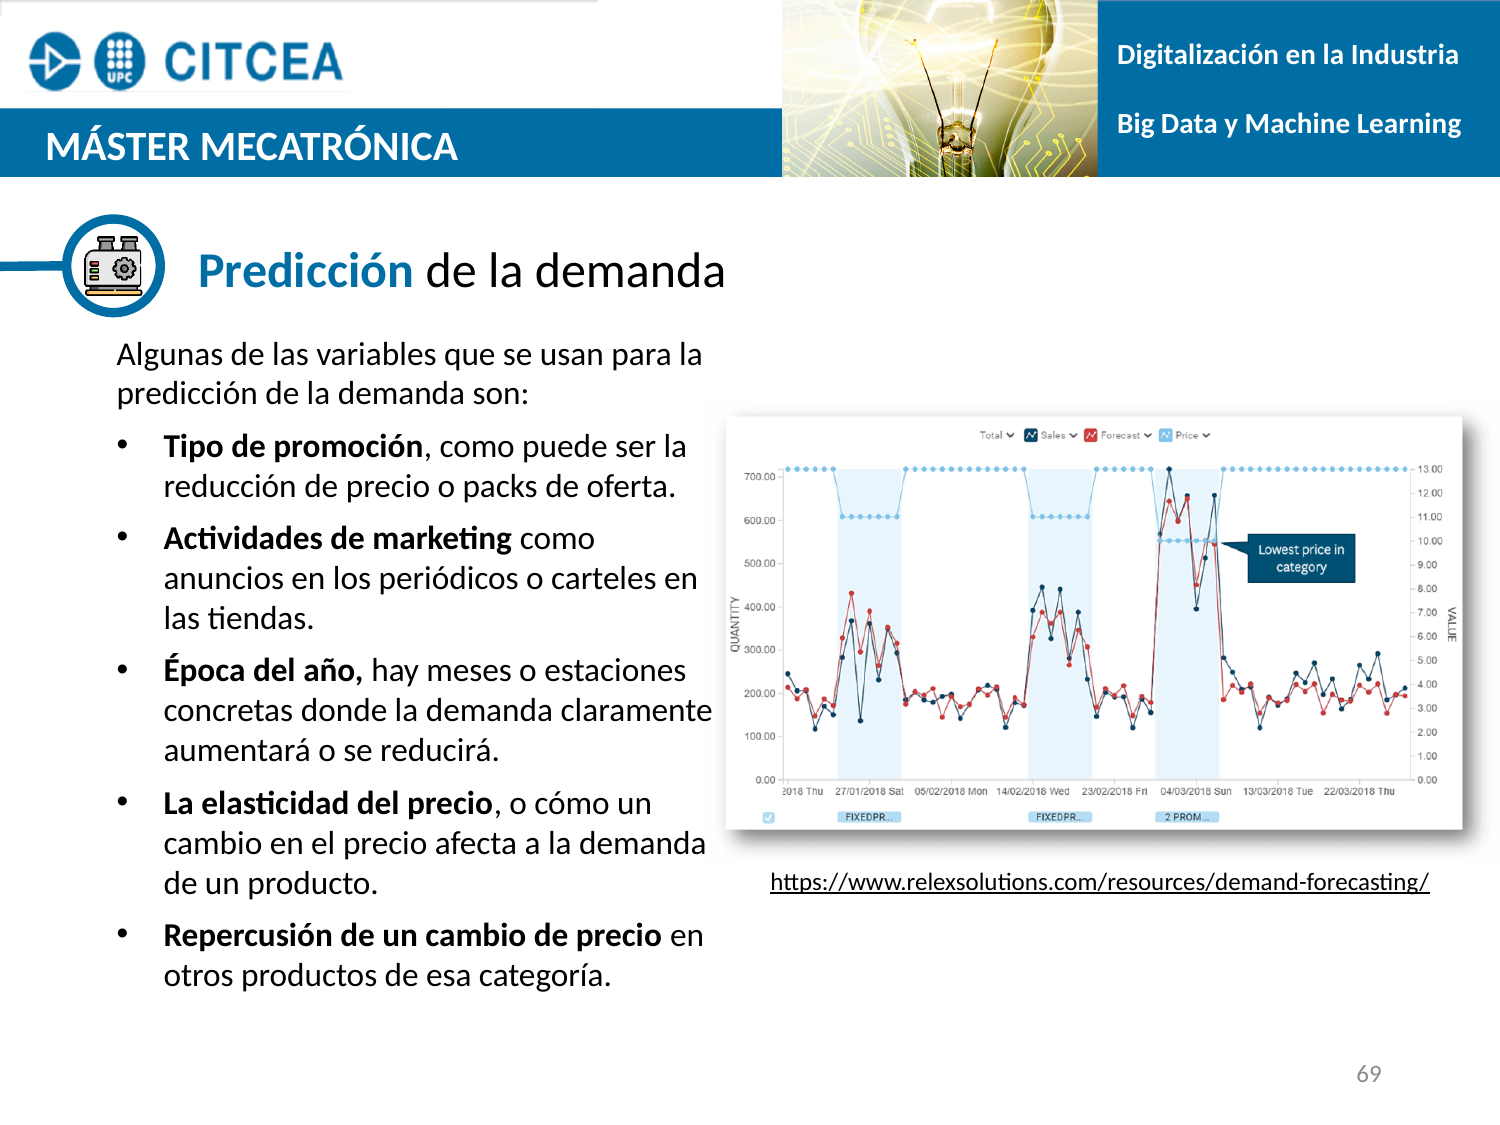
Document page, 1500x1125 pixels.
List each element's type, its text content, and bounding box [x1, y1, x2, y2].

picture [706, 396, 1500, 868]
text_box https://www.relexsolutions.com/resources/demand-forecasting/ [742, 868, 1465, 903]
slide_number 69 [1059, 1042, 1397, 1103]
text_box Algunas de las variables que se usan para la predicción de la demanda son: Tipo de promoción, como puede ser la reducción de precio o packs de oferta. Actividades de marketing como anuncios en los periódicos o carteles en las tiendas. Época del año, hay meses o estaciones concretas donde la demanda claramente aumentará o se reducirá. La elasticidad del precio, o cómo un cambio en el precio afecta a la demanda de un producto. Repercusión de un cambio de precio en otros productos de esa categoría. [101, 324, 734, 1001]
picture [83, 236, 143, 296]
text_box Predicción de la demanda [183, 229, 1485, 305]
picture [0, 0, 598, 108]
text_box [66, 218, 161, 314]
picture [782, 0, 1500, 177]
